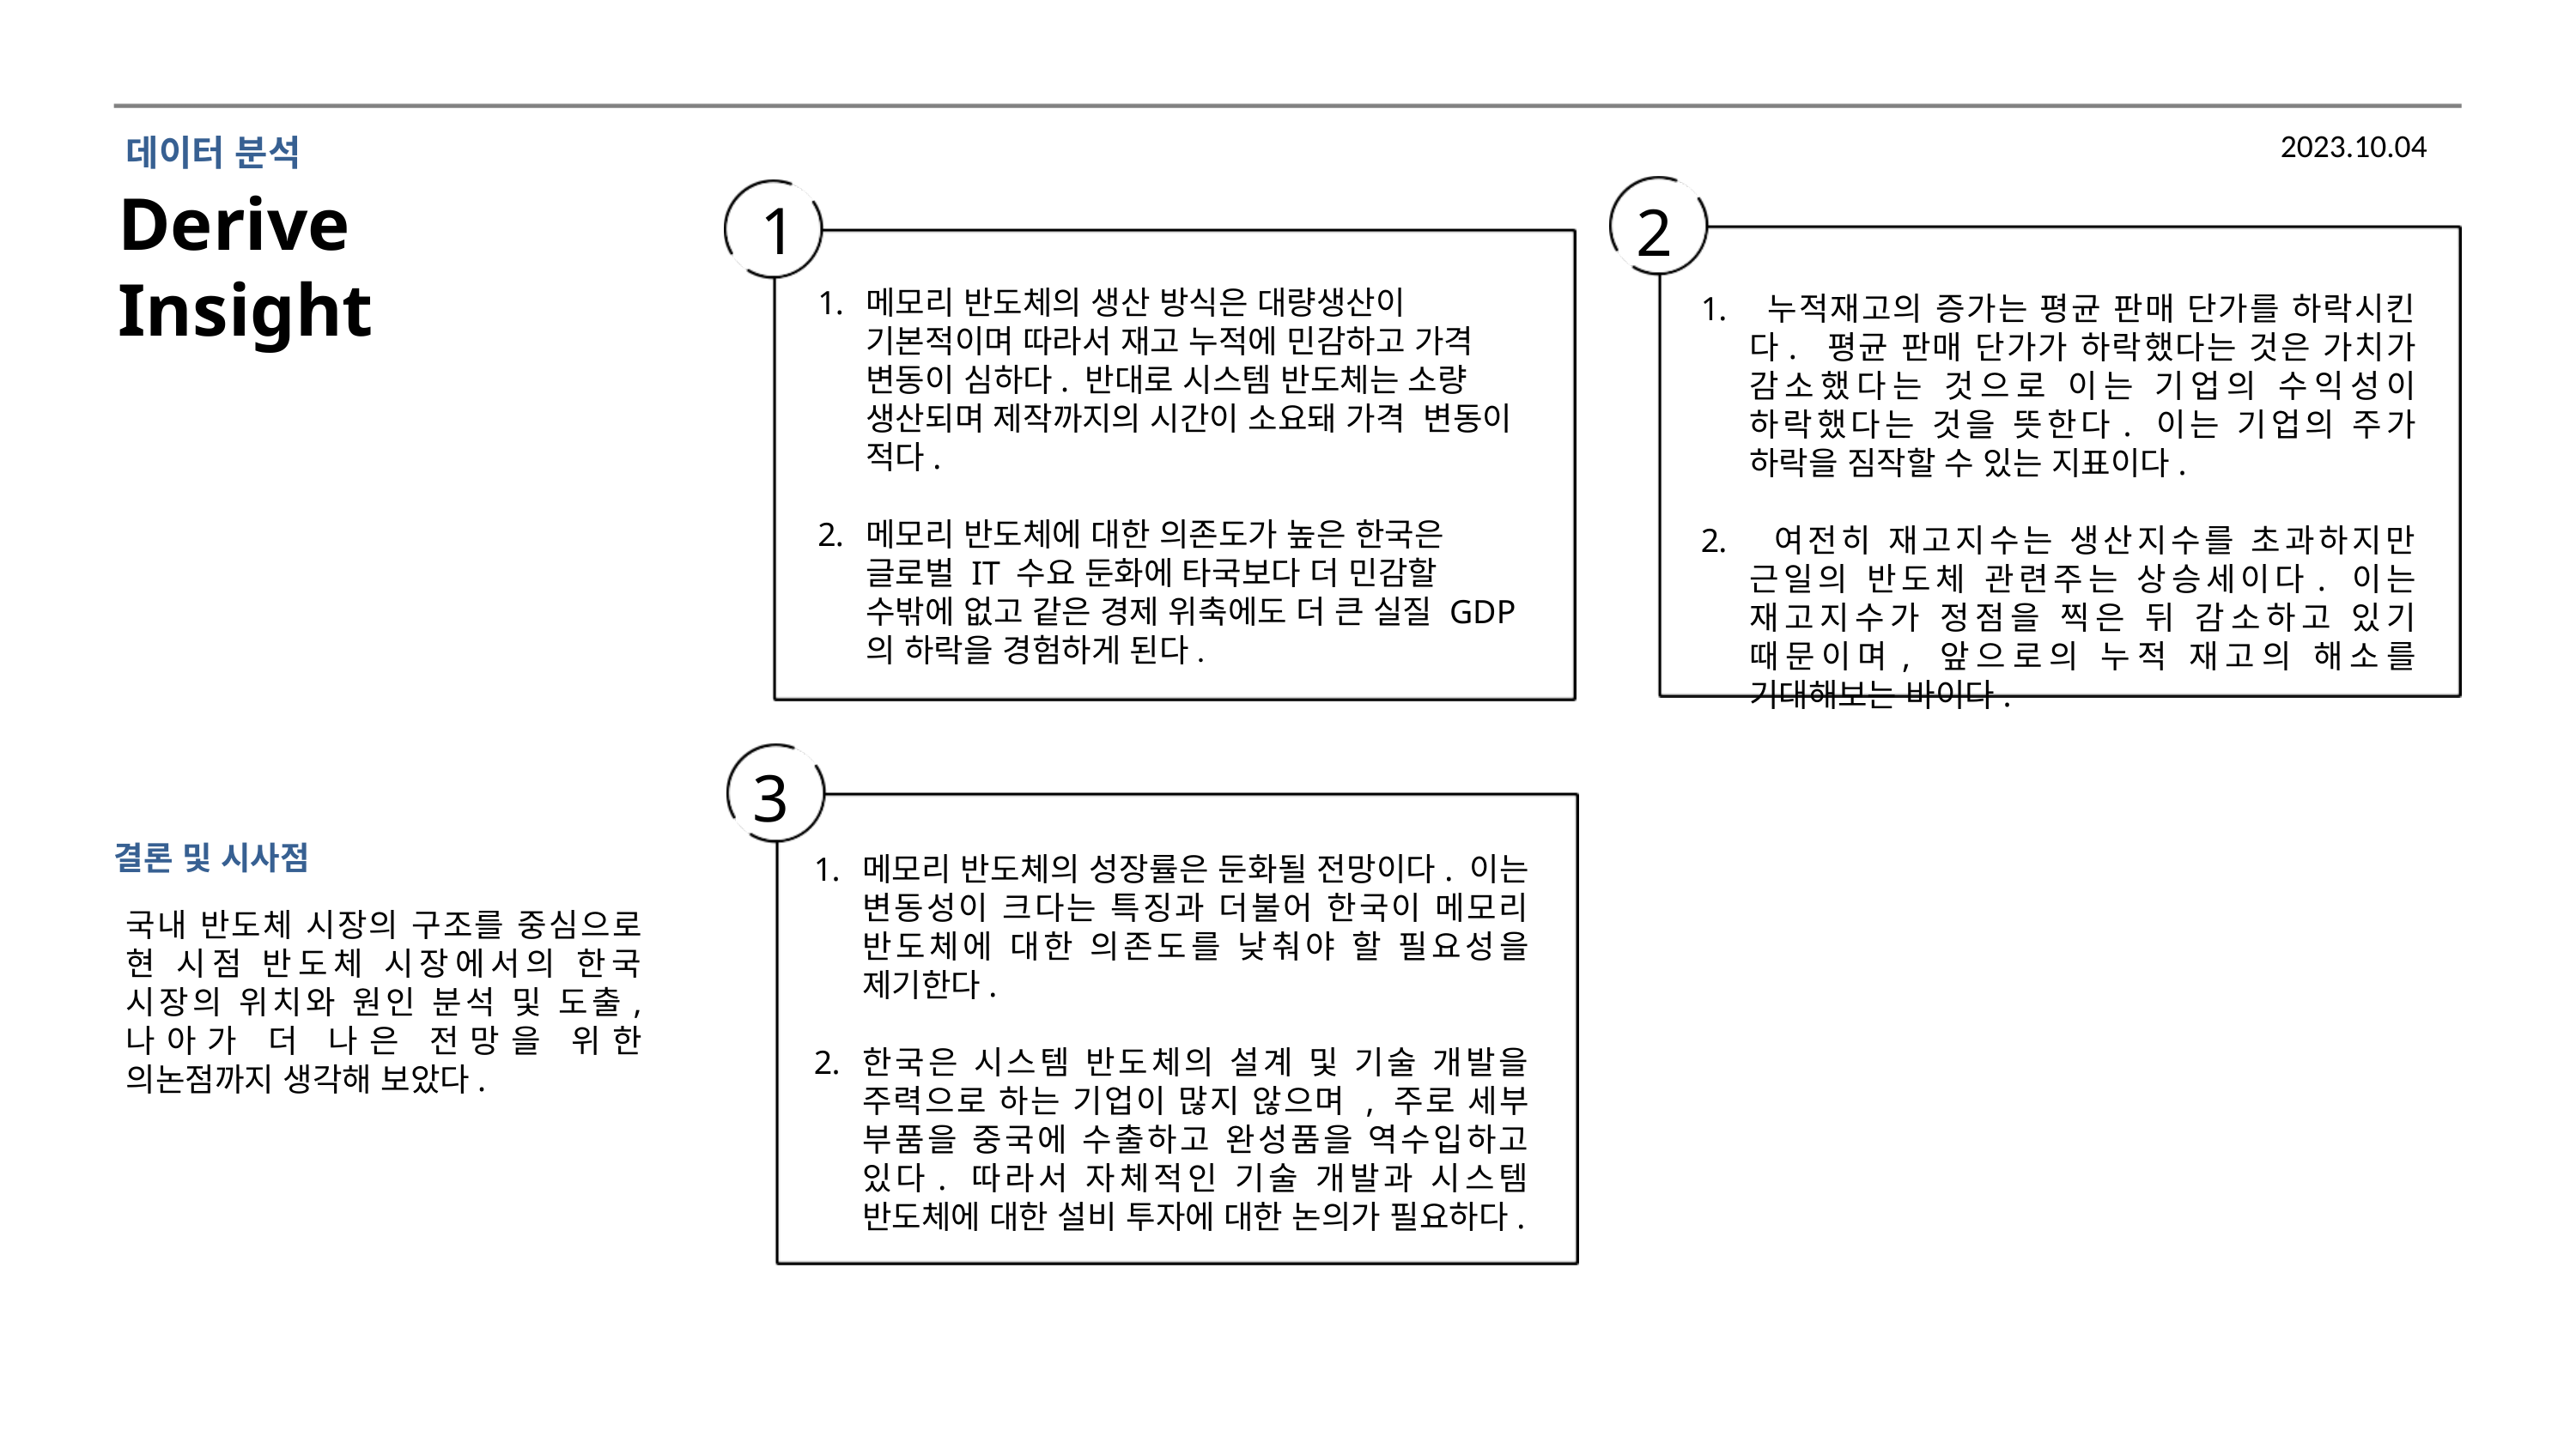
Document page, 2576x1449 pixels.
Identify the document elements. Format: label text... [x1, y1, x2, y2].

text_box 데이터 분석 [112, 124, 409, 172]
text_box 결론 및 시사점 [101, 831, 619, 883]
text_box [113, 102, 2462, 109]
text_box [1608, 176, 2462, 699]
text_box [726, 743, 1579, 1265]
text_box Derive Insight [105, 172, 612, 357]
text_box 2023.10.04 [2268, 118, 2576, 171]
text_box 국내 반도체 시장의 구조를 중심으로 현 시점 반도체 시장에서의 한국 시장의 위치와 원인 분석 및 도출, 나아가 더 나은 전망을 위한 의논점까지 생각해 보았다. [113, 898, 655, 1105]
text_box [723, 179, 1577, 701]
text_box 누적재고의 증가는 평균 판매 단가를 하락시킨다. 평균 판매 단가가 하락했다는 것은 가치가 감소했다는 것으로 이는 기업의 수익성이 하락했다는 것을 뜻한다. 이는 기업의 주가 하락을 짐작할 수 있는 지표이다. 여전히 재고지수는 생산지수를 초과하지만 근일의 반도체 관련주는 상승세이다. 이는 재고지수가 정점을 찍은 뒤 감소하고 있기 때문이며, 앞으로의 누적 재고의 해소를 기대해보는 바이다. [1688, 705, 2429, 720]
